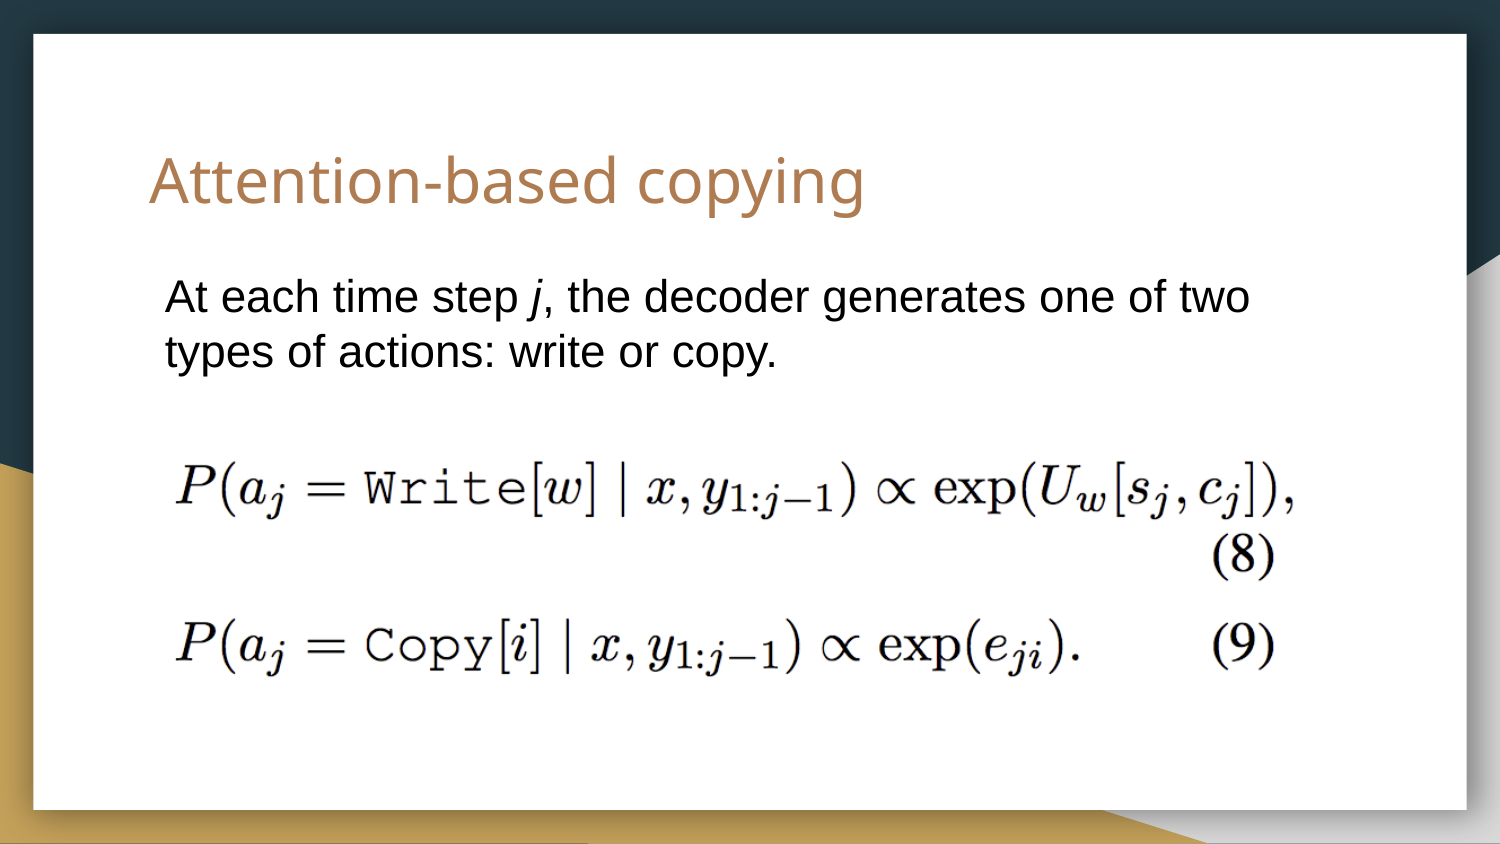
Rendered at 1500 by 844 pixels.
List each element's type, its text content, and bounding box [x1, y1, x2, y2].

title Attention-based copying [134, 126, 1366, 283]
picture [131, 430, 1341, 727]
text_box At each time step j, the decoder generates one of two types of actions: write or copy. [149, 251, 1278, 428]
